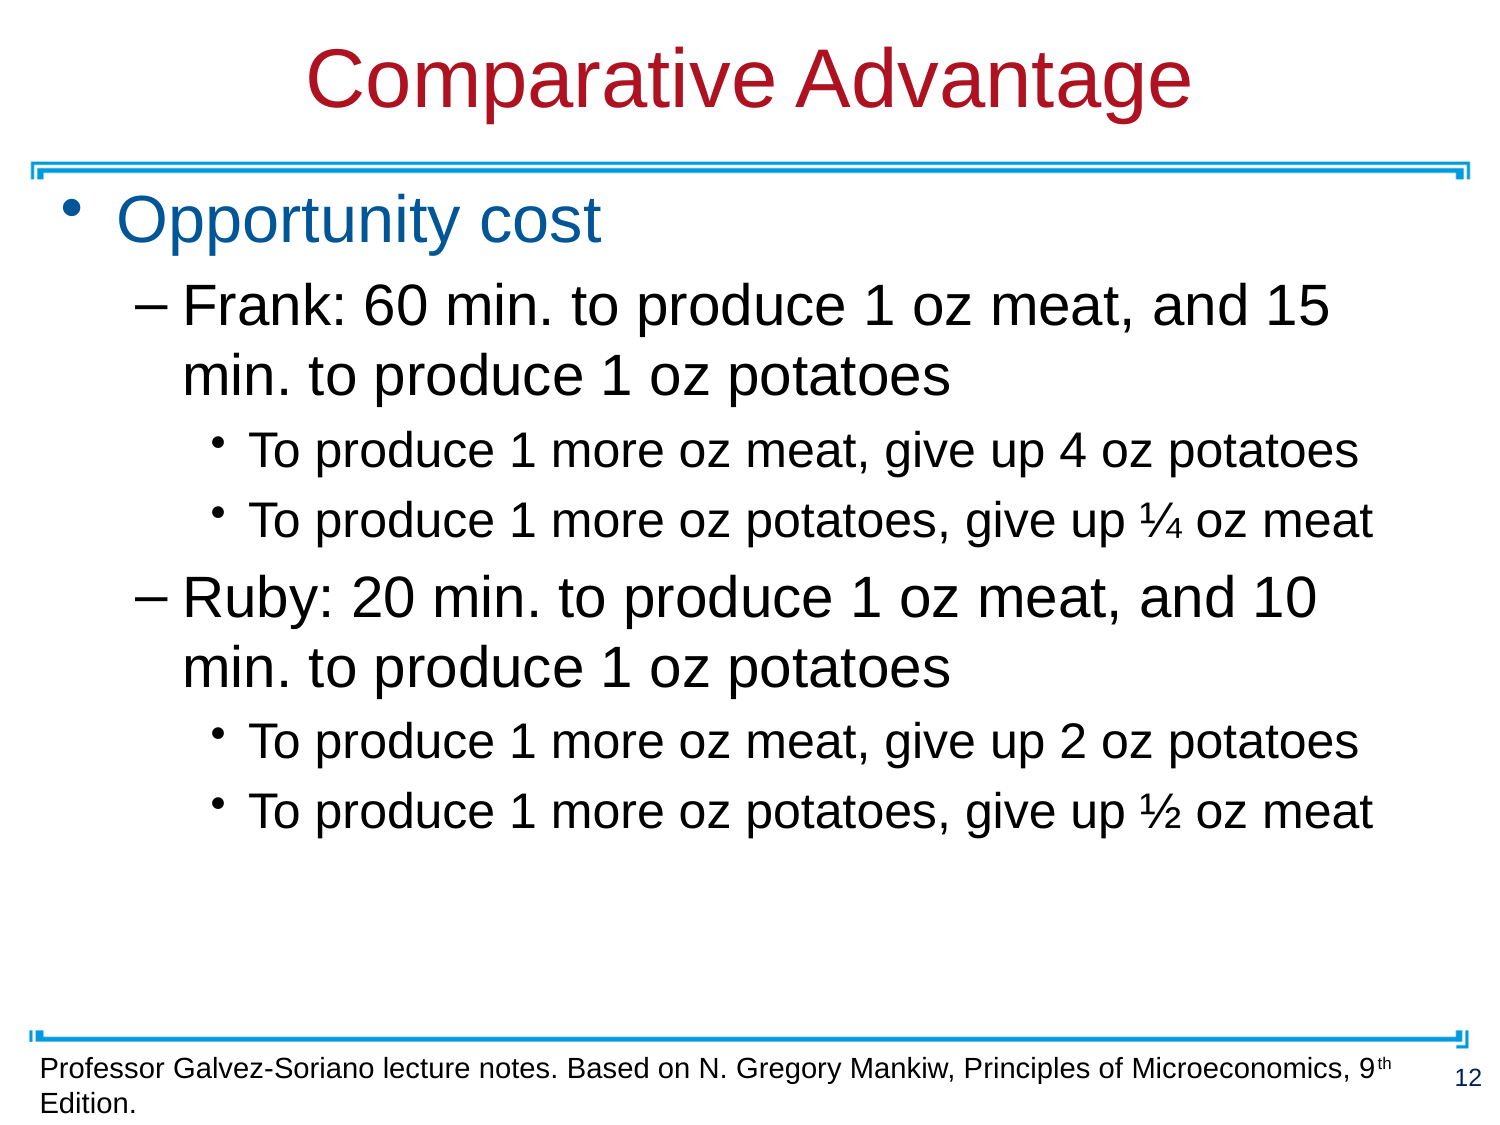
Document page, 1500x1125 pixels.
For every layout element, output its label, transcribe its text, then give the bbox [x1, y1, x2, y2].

list Opportunity cost Frank: 60 min. to produce 1 oz meat, and 15 min. to produce 1 oz potatoes To produce 1 more oz meat, give up 4 oz potatoes To produce 1 more oz potatoes, give up ¼ oz meat Ruby: 20 min. to produce 1 oz meat, and 10 min. to produce 1 oz potatoes To produce 1 more oz meat, give up 2 oz potatoes To produce 1 more oz potatoes, give up ½ oz meat [45, 168, 1455, 925]
slide_number 12 [1457, 1052, 1500, 1117]
picture [25, 154, 1475, 186]
text_box Professor Galvez-Soriano lecture notes. Based on N. Gregory Mankiw, Principles of Microeconomics, 9th Edition. [24, 1041, 1457, 1125]
title Comparative Advantage [109, 16, 1391, 158]
picture [25, 1024, 1475, 1053]
